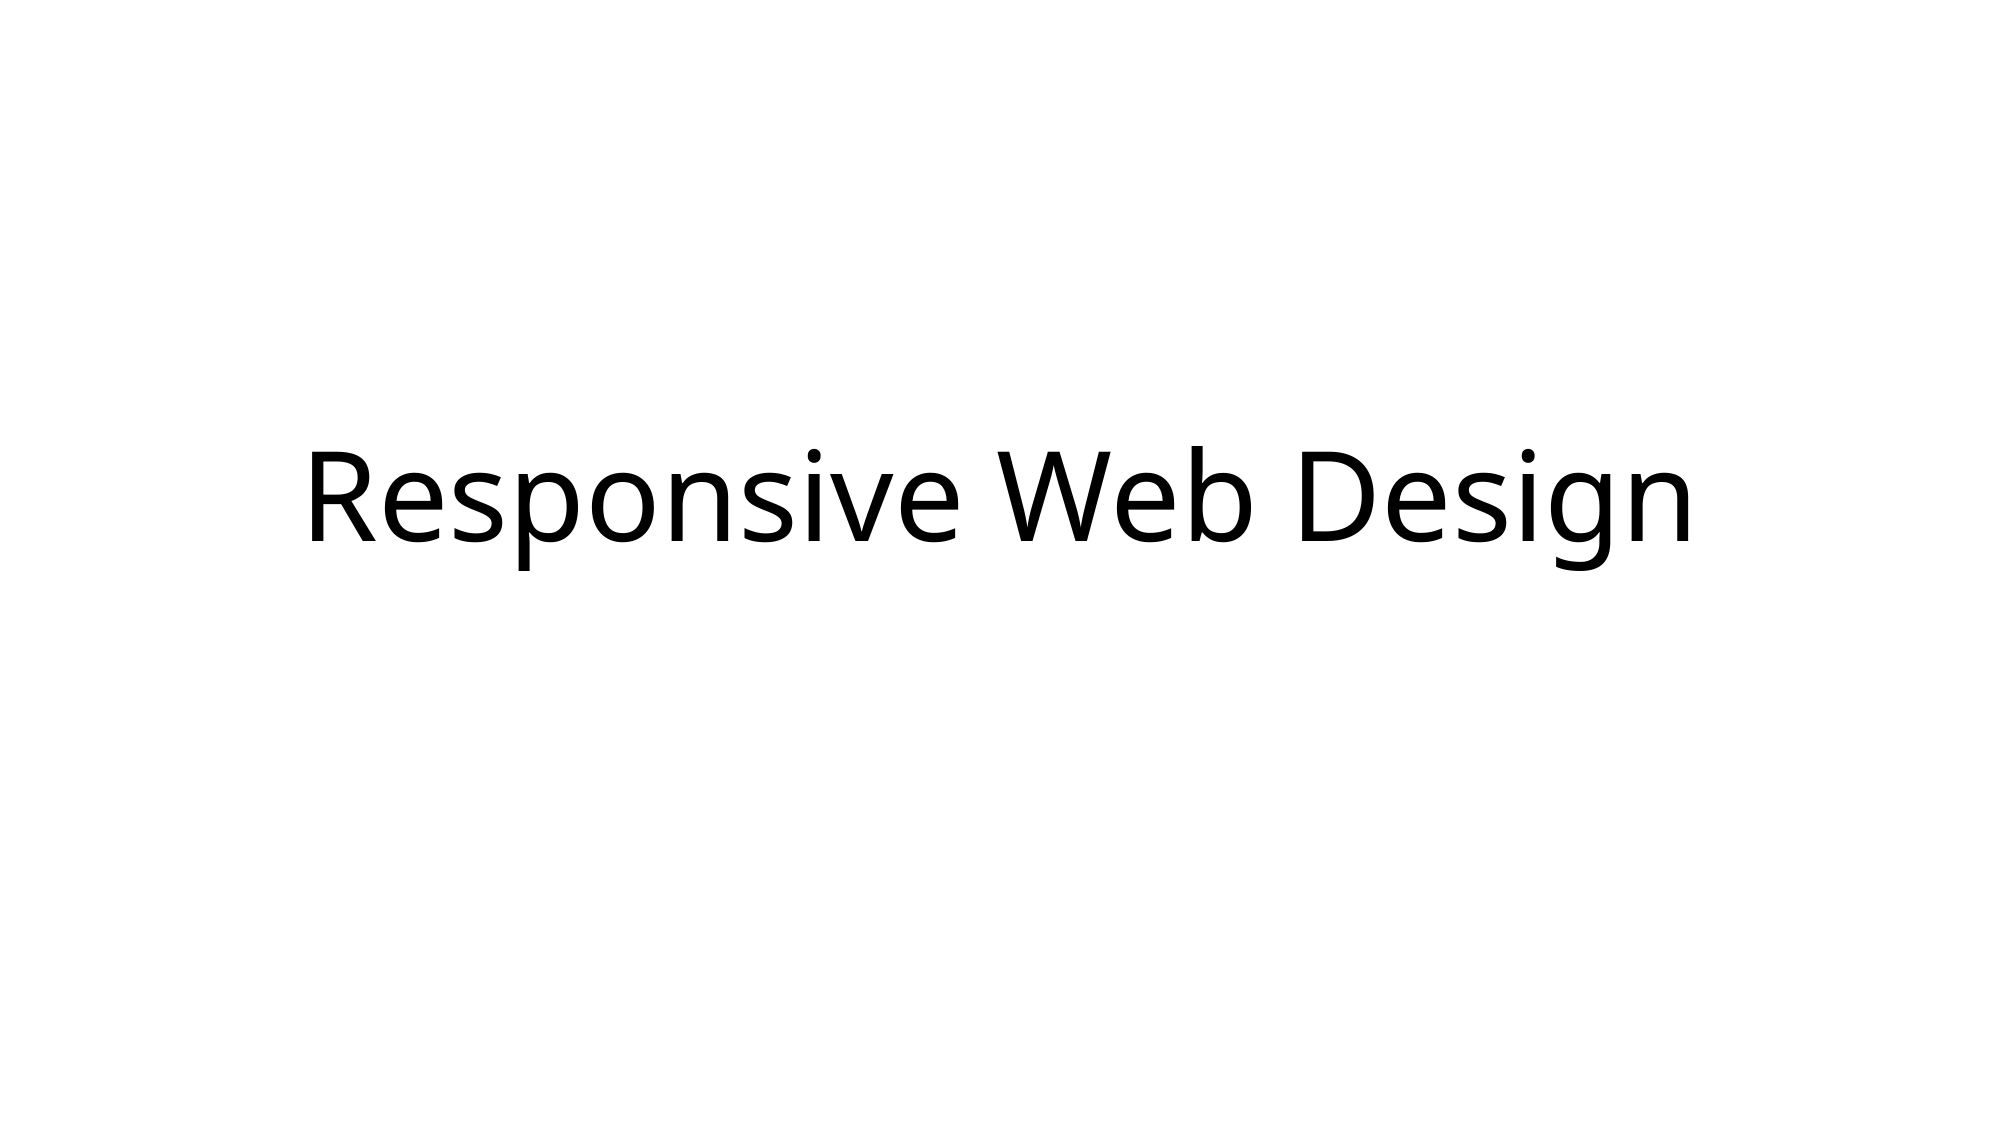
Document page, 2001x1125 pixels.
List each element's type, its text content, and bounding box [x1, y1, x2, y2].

title Responsive Web Design [249, 184, 1750, 576]
